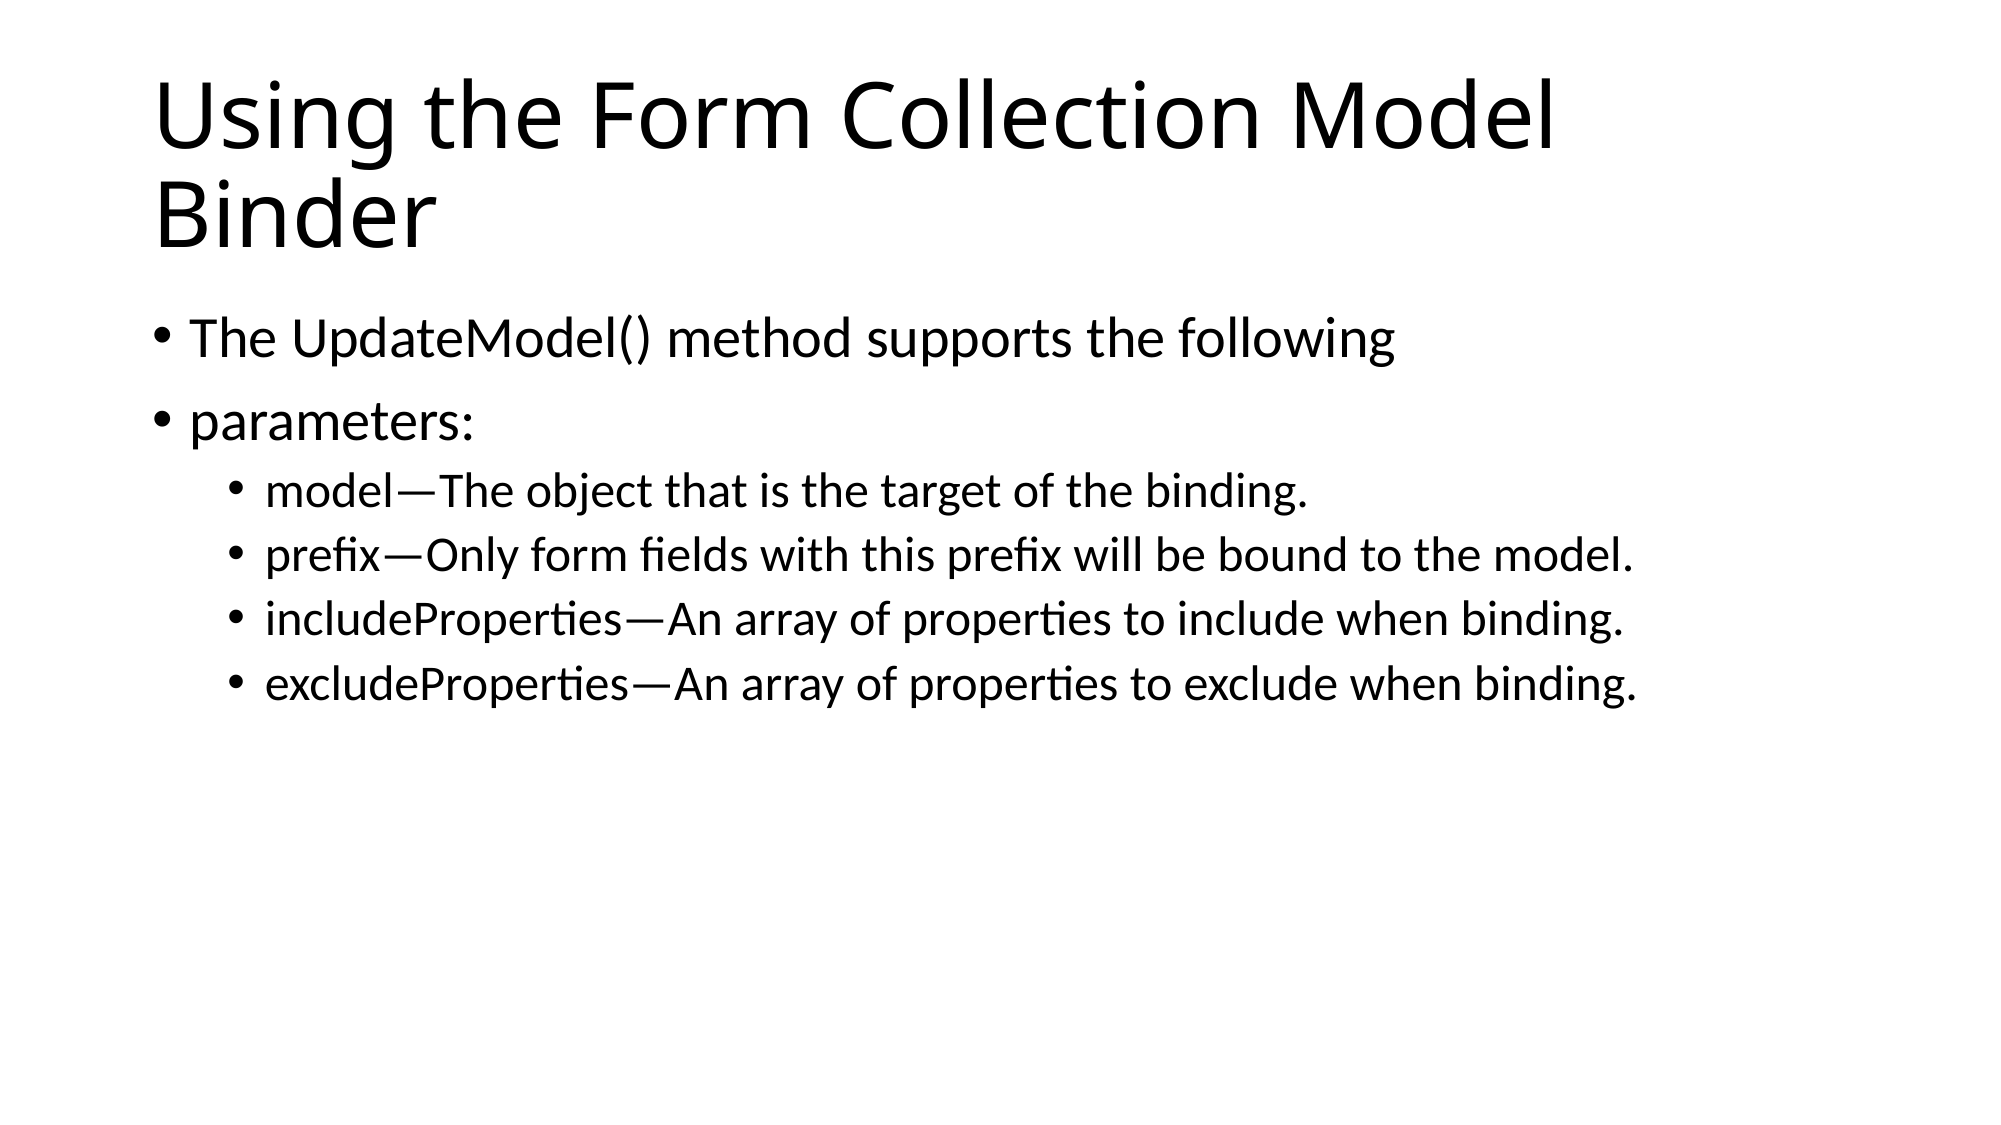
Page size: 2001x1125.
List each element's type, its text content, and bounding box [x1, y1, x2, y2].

list The UpdateModel() method supports the following parameters: model—The object that is the target of the binding. prefix—Only form fields with this prefix will be bound to the model. includeProperties—An array of properties to include when binding. excludeProperties—An array of properties to exclude when binding. [137, 299, 1863, 1014]
title Using the Form Collection Model Binder [137, 59, 1863, 278]
